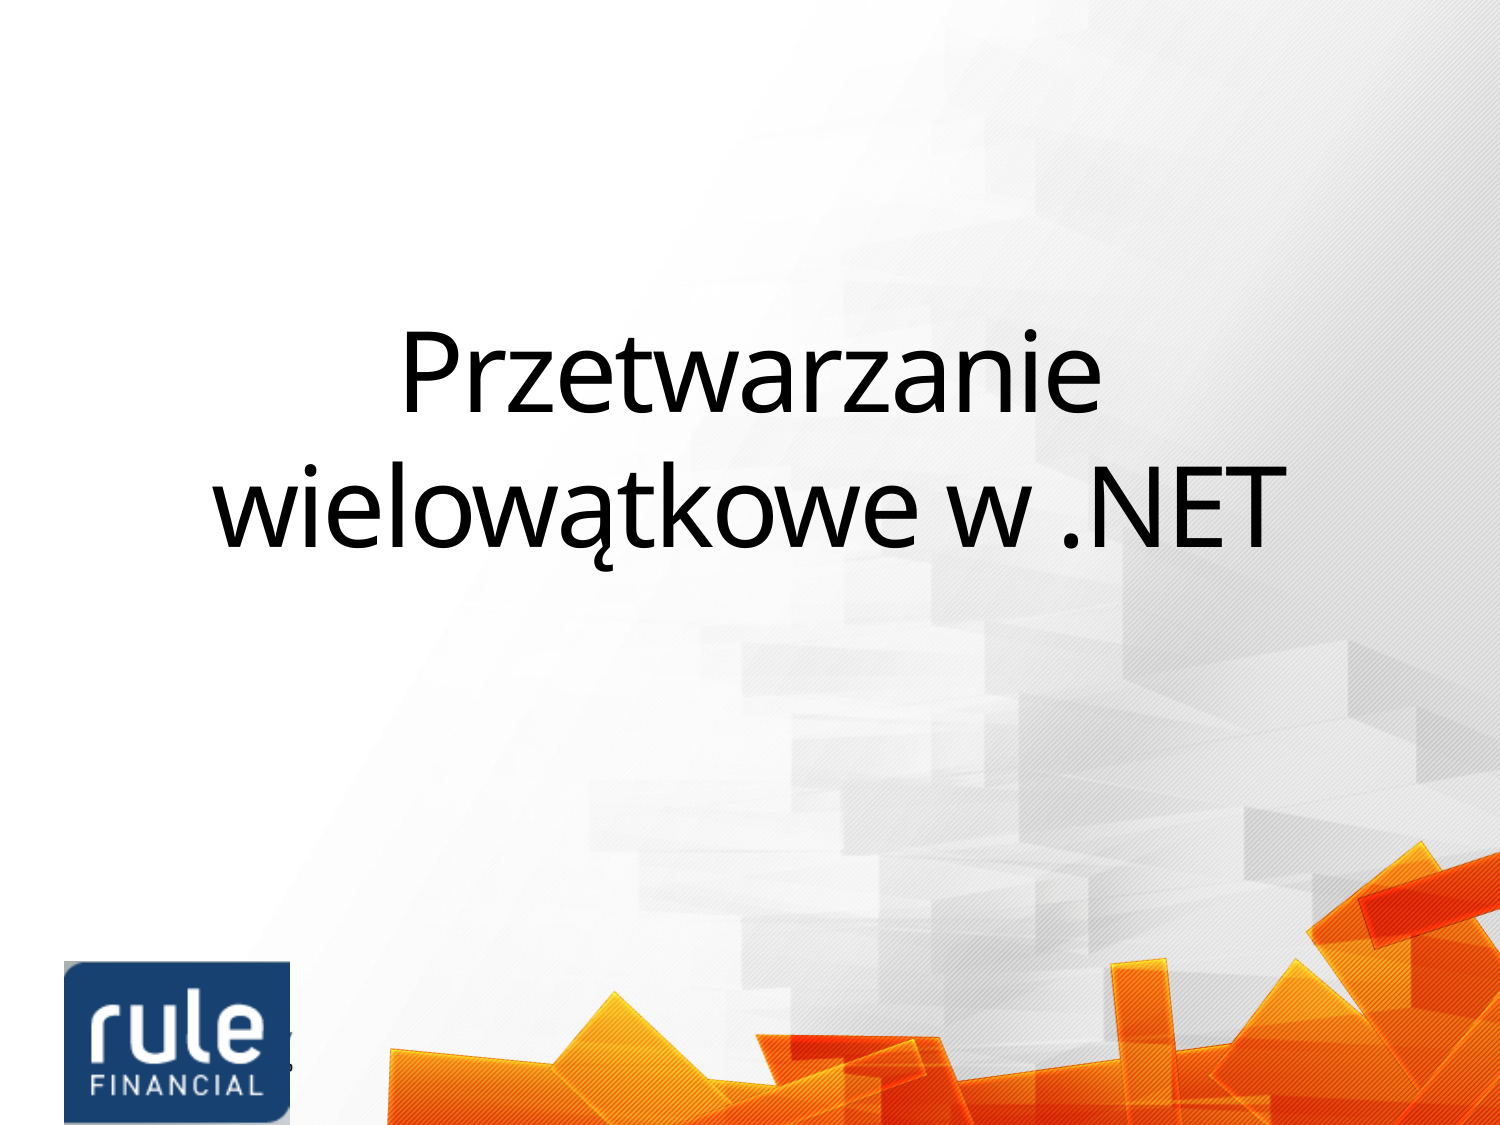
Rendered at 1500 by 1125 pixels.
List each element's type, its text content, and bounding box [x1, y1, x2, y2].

picture [0, 0, 1500, 1125]
list Przetwarzanie wielowątkowe w .NET [112, 288, 1388, 884]
